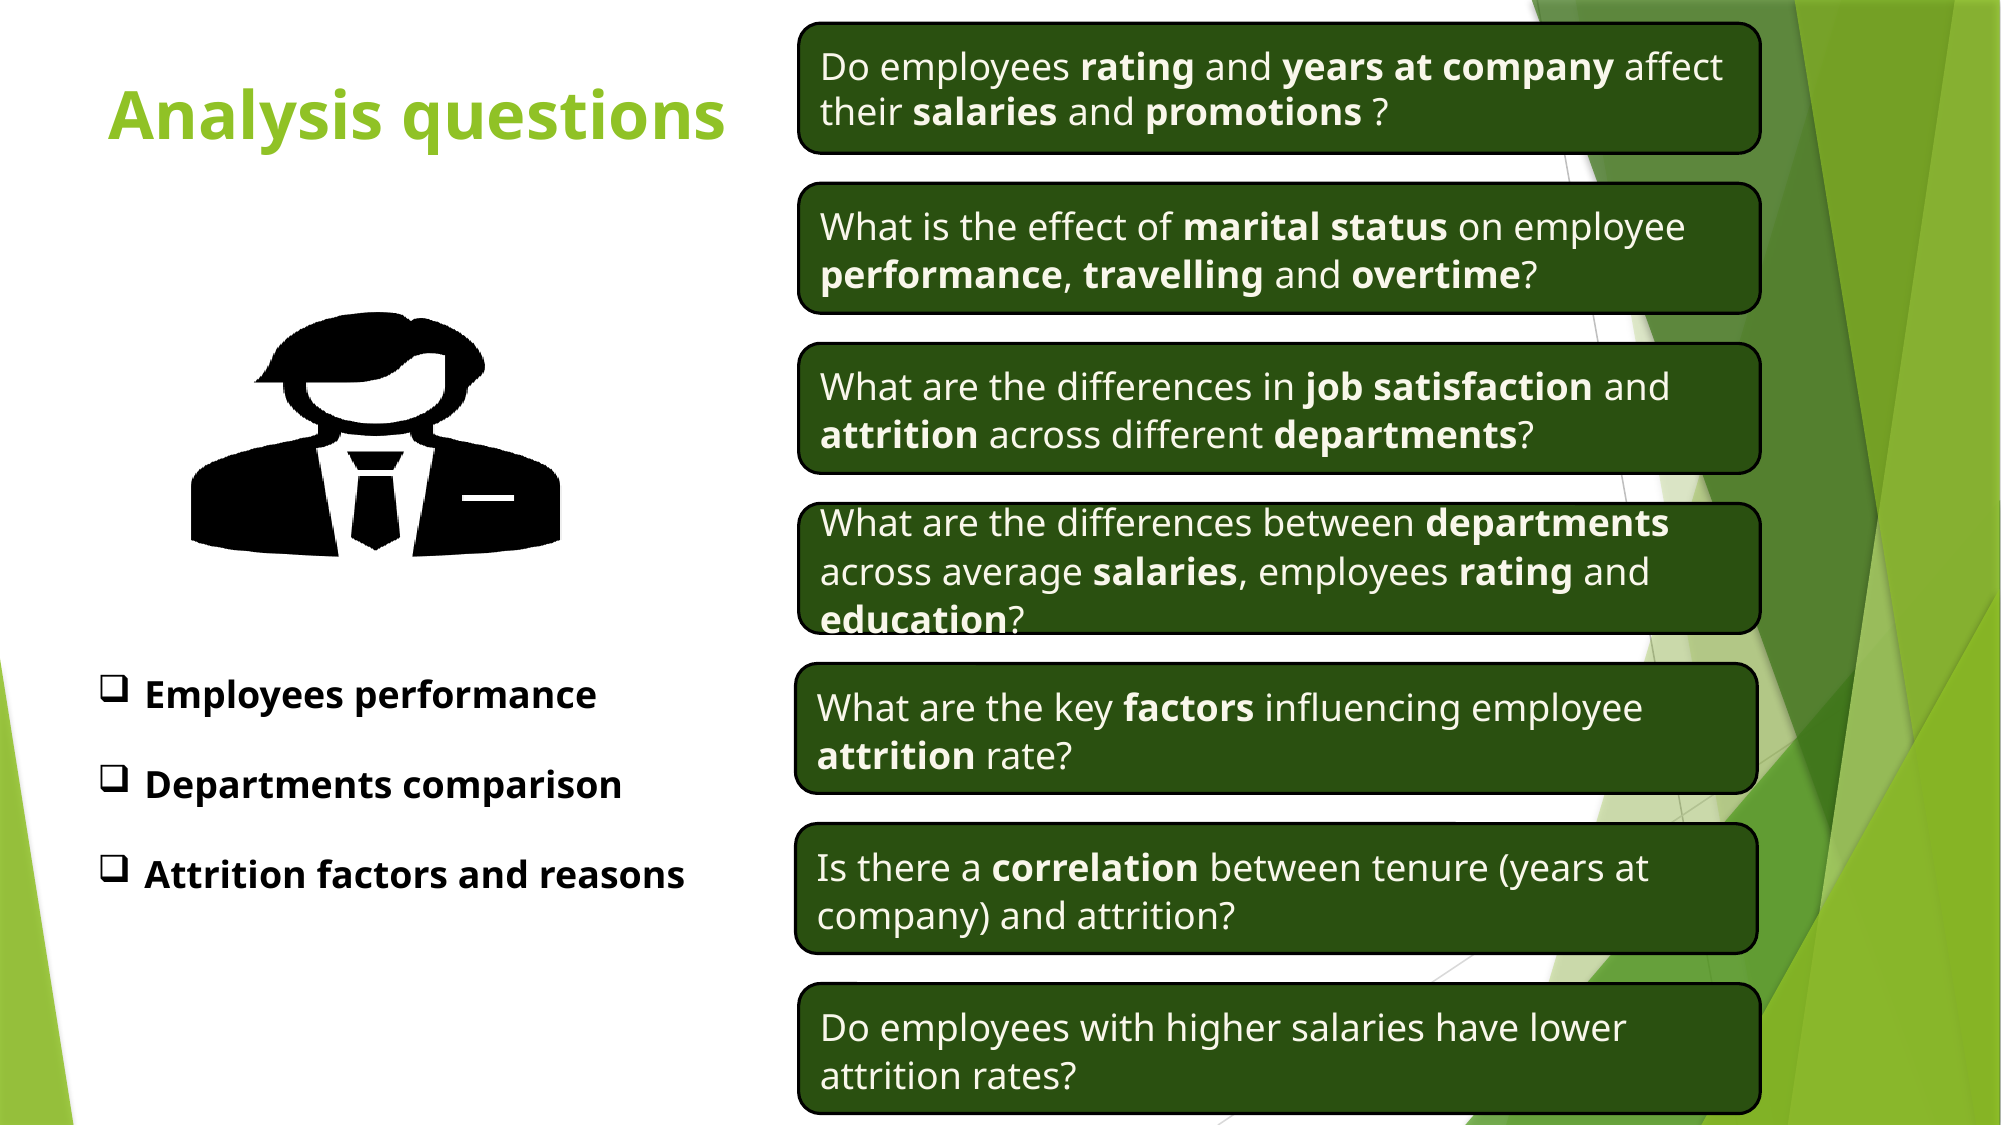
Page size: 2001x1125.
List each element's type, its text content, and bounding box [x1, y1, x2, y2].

text_box Is there a correlation between tenure (years at company) and attrition? [793, 821, 1759, 956]
text_box What are the key factors influencing employee attrition rate? [793, 661, 1759, 795]
text_box Do employees rating and years at company affect their salaries and promotions ? [797, 21, 1762, 155]
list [98, 284, 653, 581]
text_box Do employees with higher salaries have lower attrition rates? [797, 981, 1762, 1116]
text_box What are the differences in job satisfaction and attrition across different departments? [797, 341, 1762, 475]
text_box What are the differences between departments across average salaries, employees rating and education? [797, 501, 1762, 635]
text_box Employees performance Departments comparison Attrition factors and reasons [82, 663, 701, 904]
title Analysis questions [102, 56, 735, 154]
text_box What is the effect of marital status on employee performance, travelling and overtime? [797, 181, 1762, 315]
